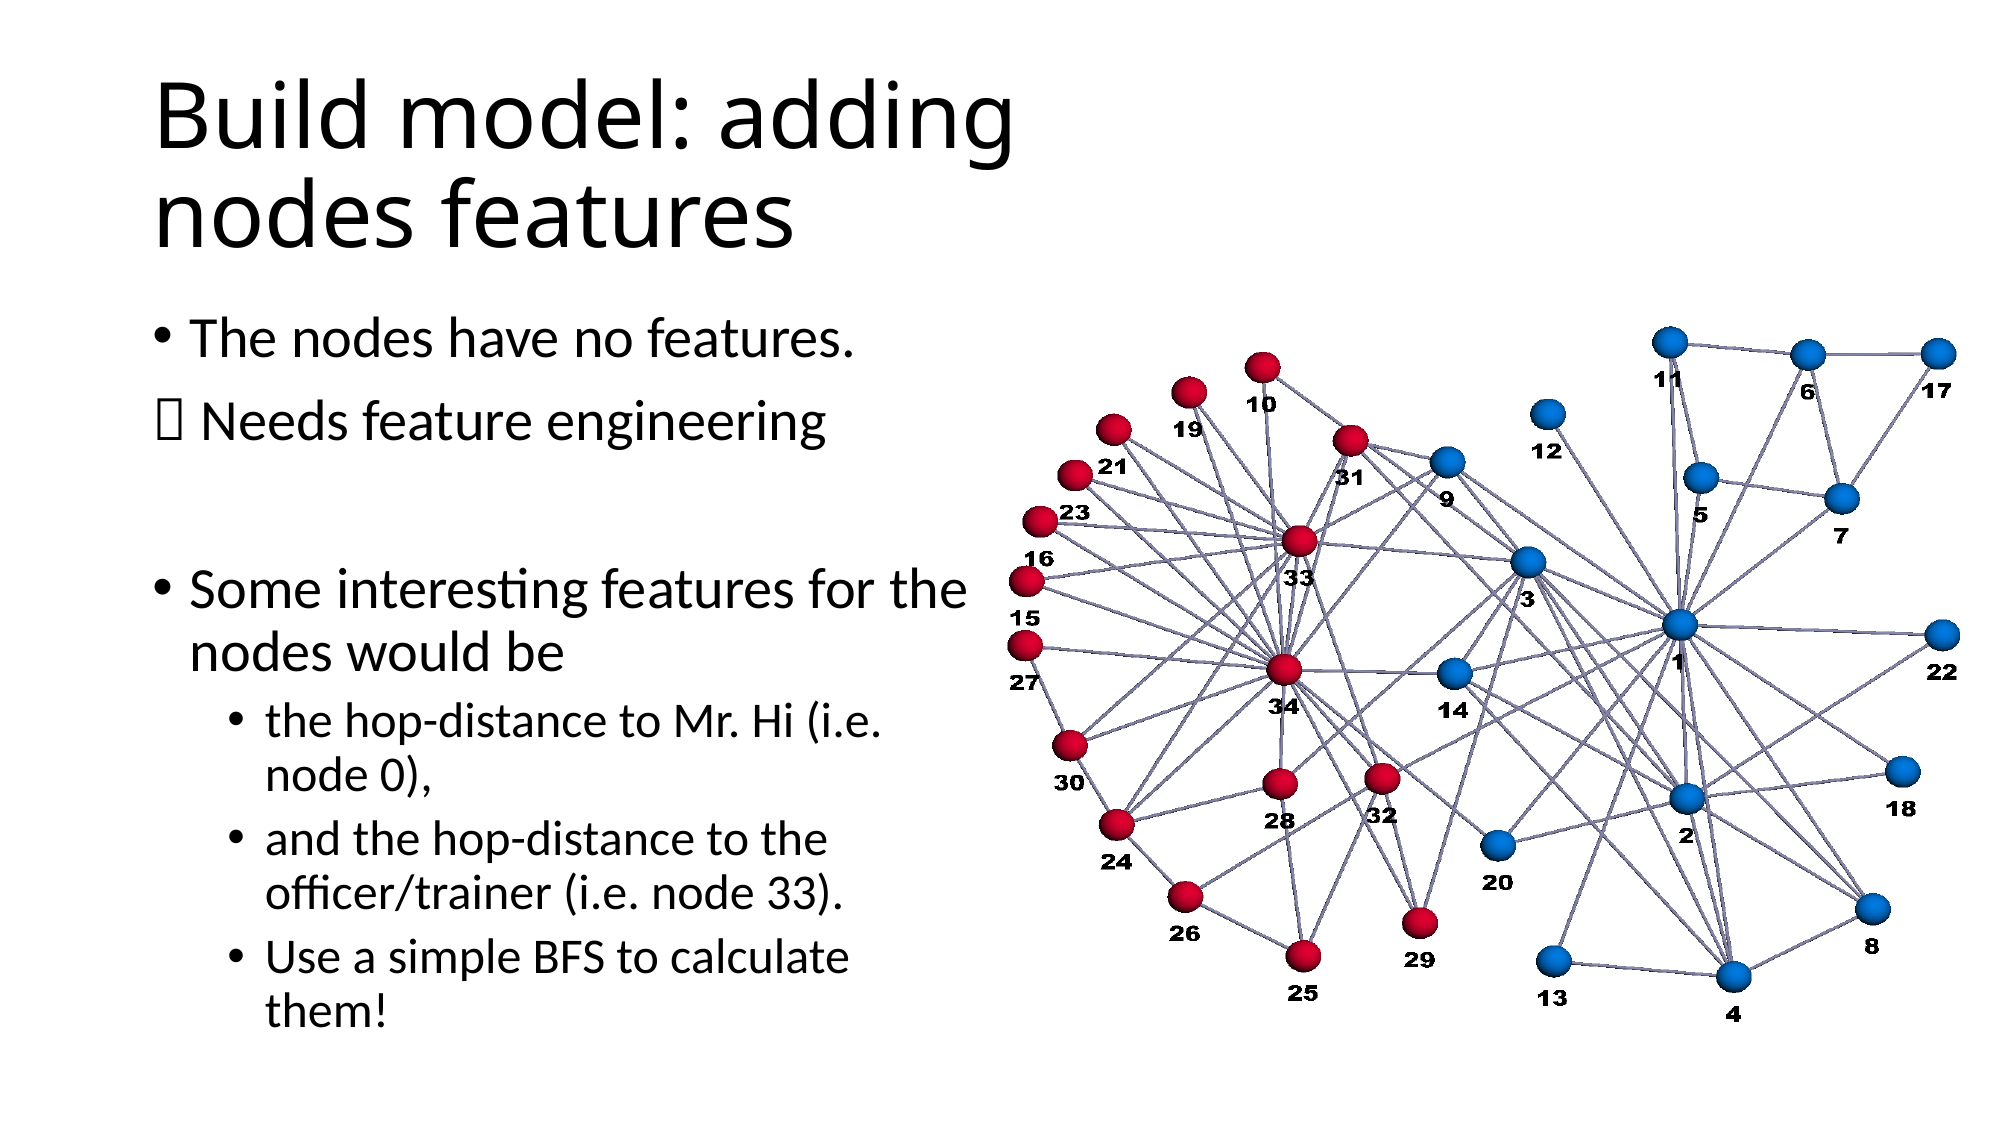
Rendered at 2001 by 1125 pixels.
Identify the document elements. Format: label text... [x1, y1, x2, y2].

picture [987, 317, 1980, 1031]
list The nodes have no features.  Needs feature engineering Some interesting features for the nodes would be the hop-distance to Mr. Hi (i.e. node 0), and the hop-distance to the officer/trainer (i.e. node 33). Use a simple BFS to calculate them! [137, 299, 988, 1125]
title Build model: adding nodes features [137, 59, 1863, 278]
